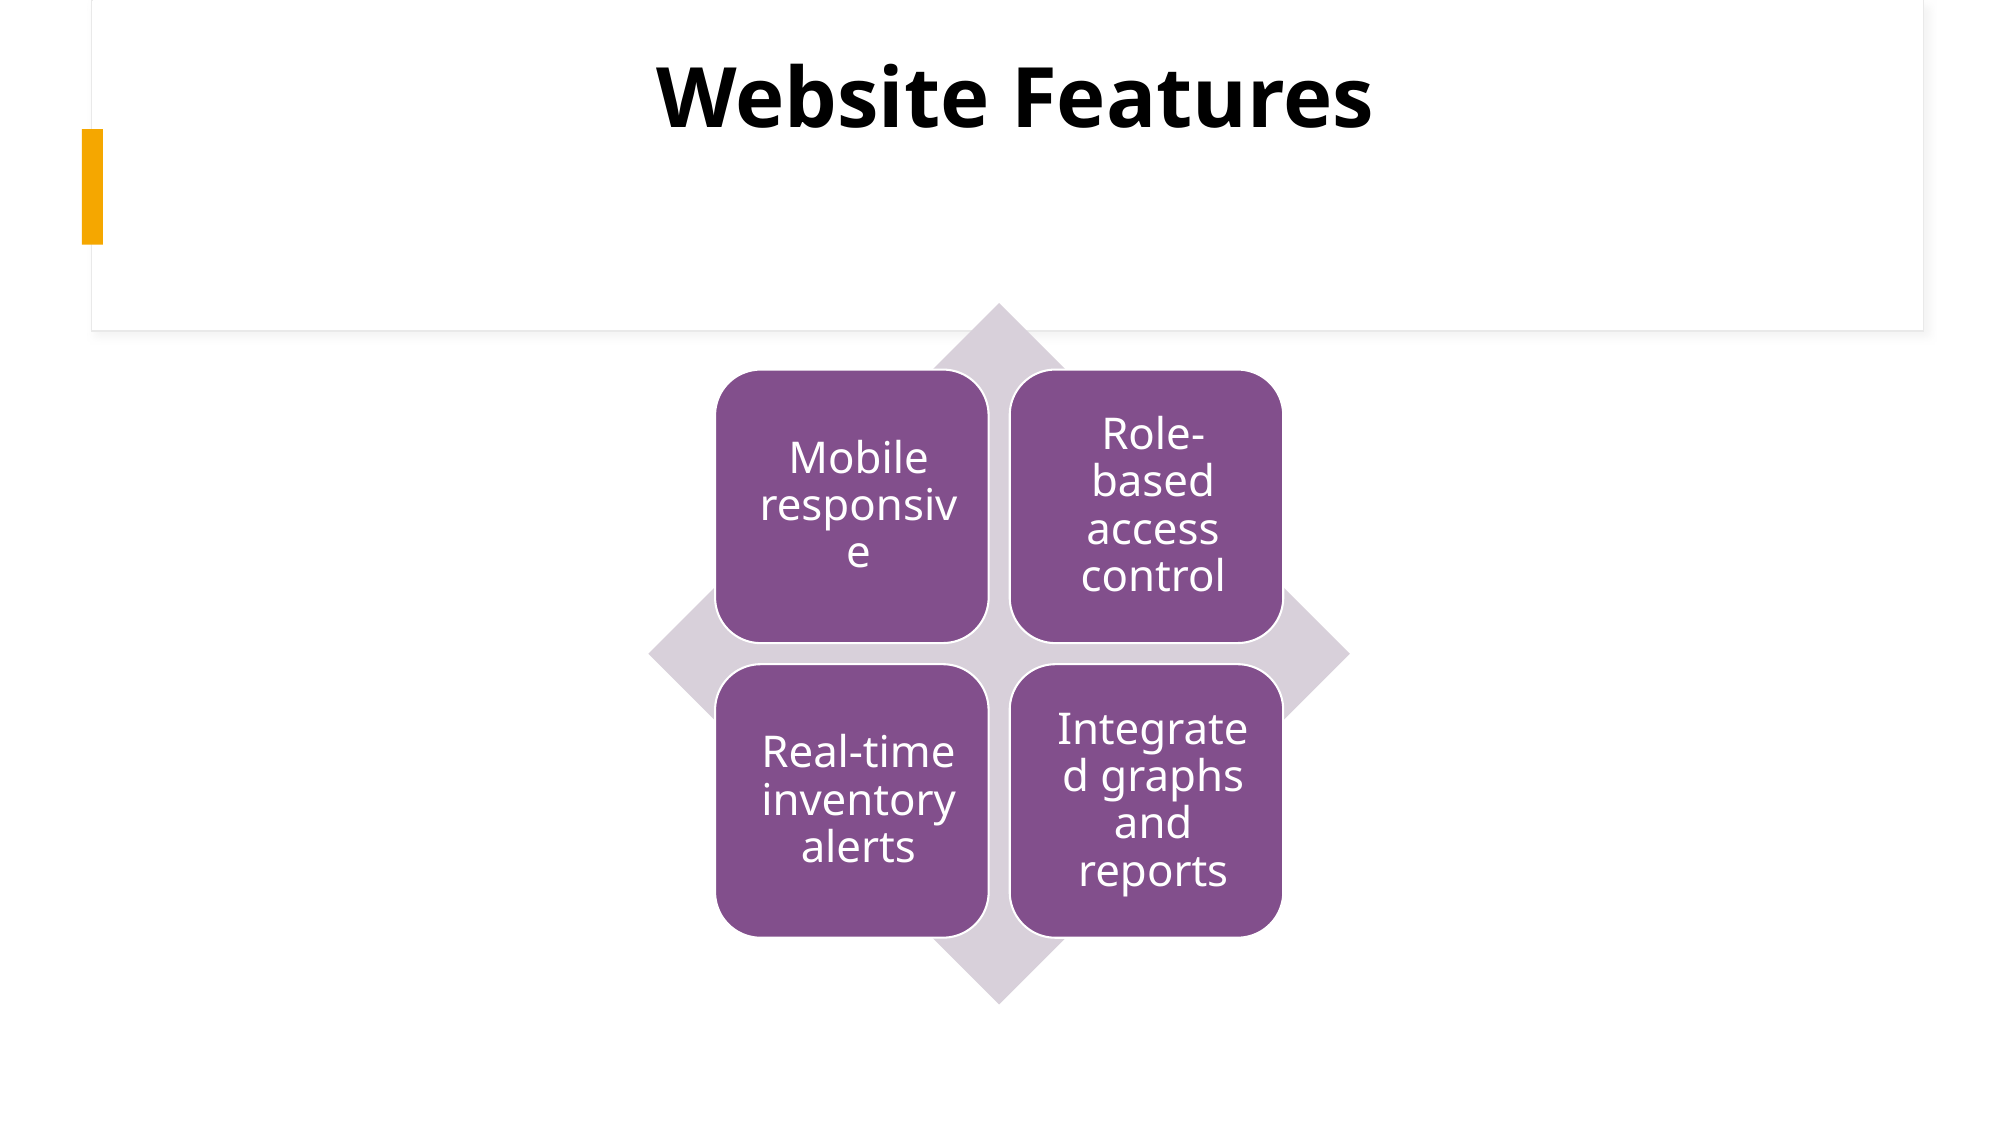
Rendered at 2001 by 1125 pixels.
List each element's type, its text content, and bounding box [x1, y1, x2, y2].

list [98, 302, 1900, 1005]
title Website Features [196, 27, 1835, 274]
